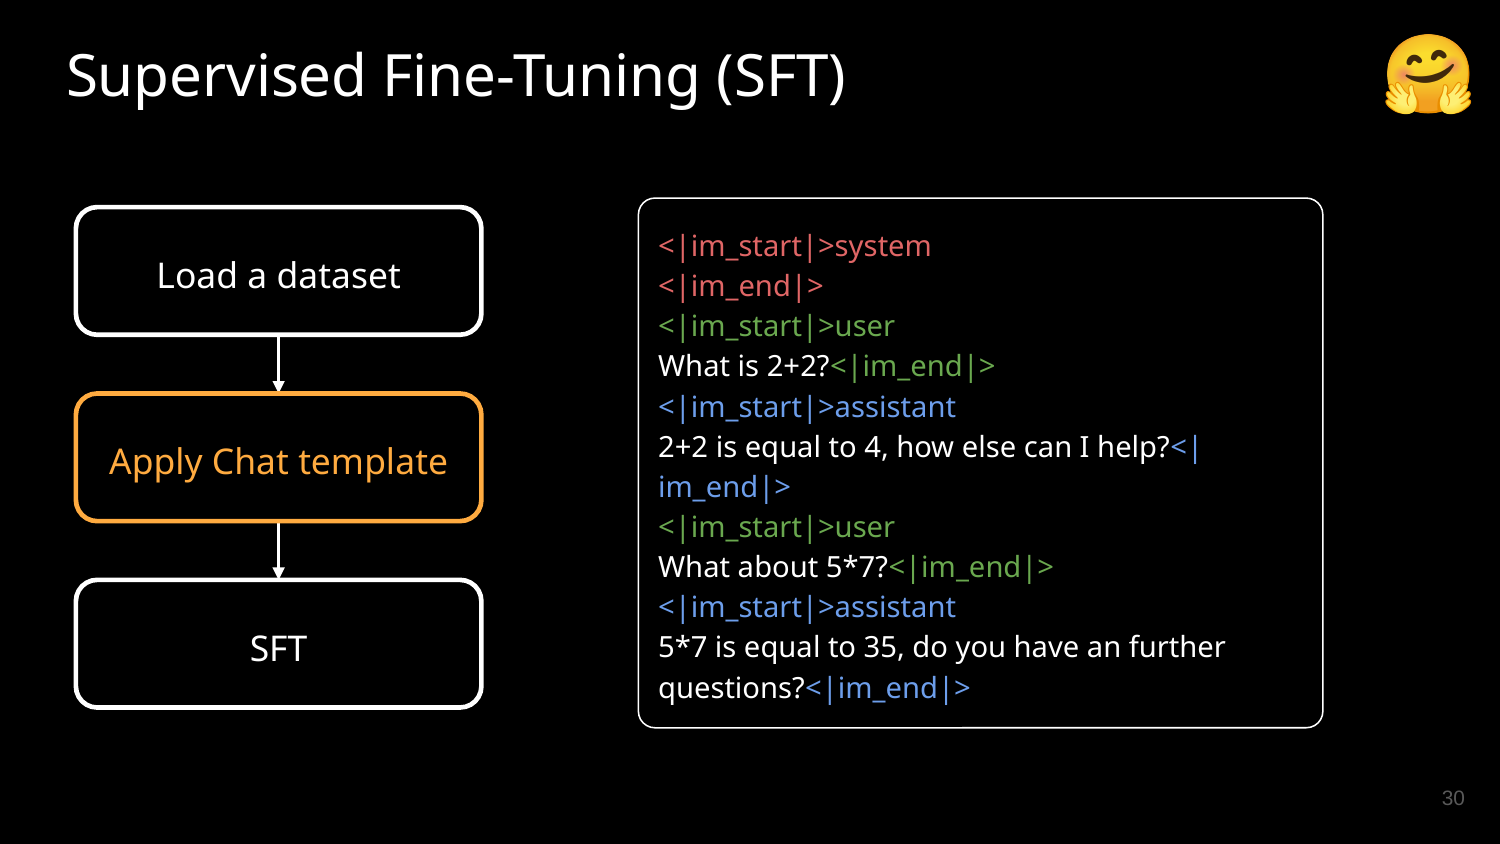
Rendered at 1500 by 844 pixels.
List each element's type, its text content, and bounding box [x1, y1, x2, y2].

text_box Apply Chat template [75, 393, 482, 522]
title Supervised Fine-Tuning (SFT) [51, 23, 1449, 117]
text_box SFT [75, 579, 482, 708]
slide_number ‹#› [1389, 764, 1480, 830]
text_box <|im_start|>system <|im_end|> <|im_start|>user What is 2+2?<|im_end|> <|im_start|>assistant 2+2 is equal to 4, how else can I help?<|im_end|> <|im_start|>user What about 5*7?<|im_end|> <|im_start|>assistant 5*7 is equal to 35, do you have an further questions?<|im_end|> [638, 198, 1323, 728]
picture [1383, 29, 1474, 120]
text_box Load a dataset [75, 207, 482, 335]
